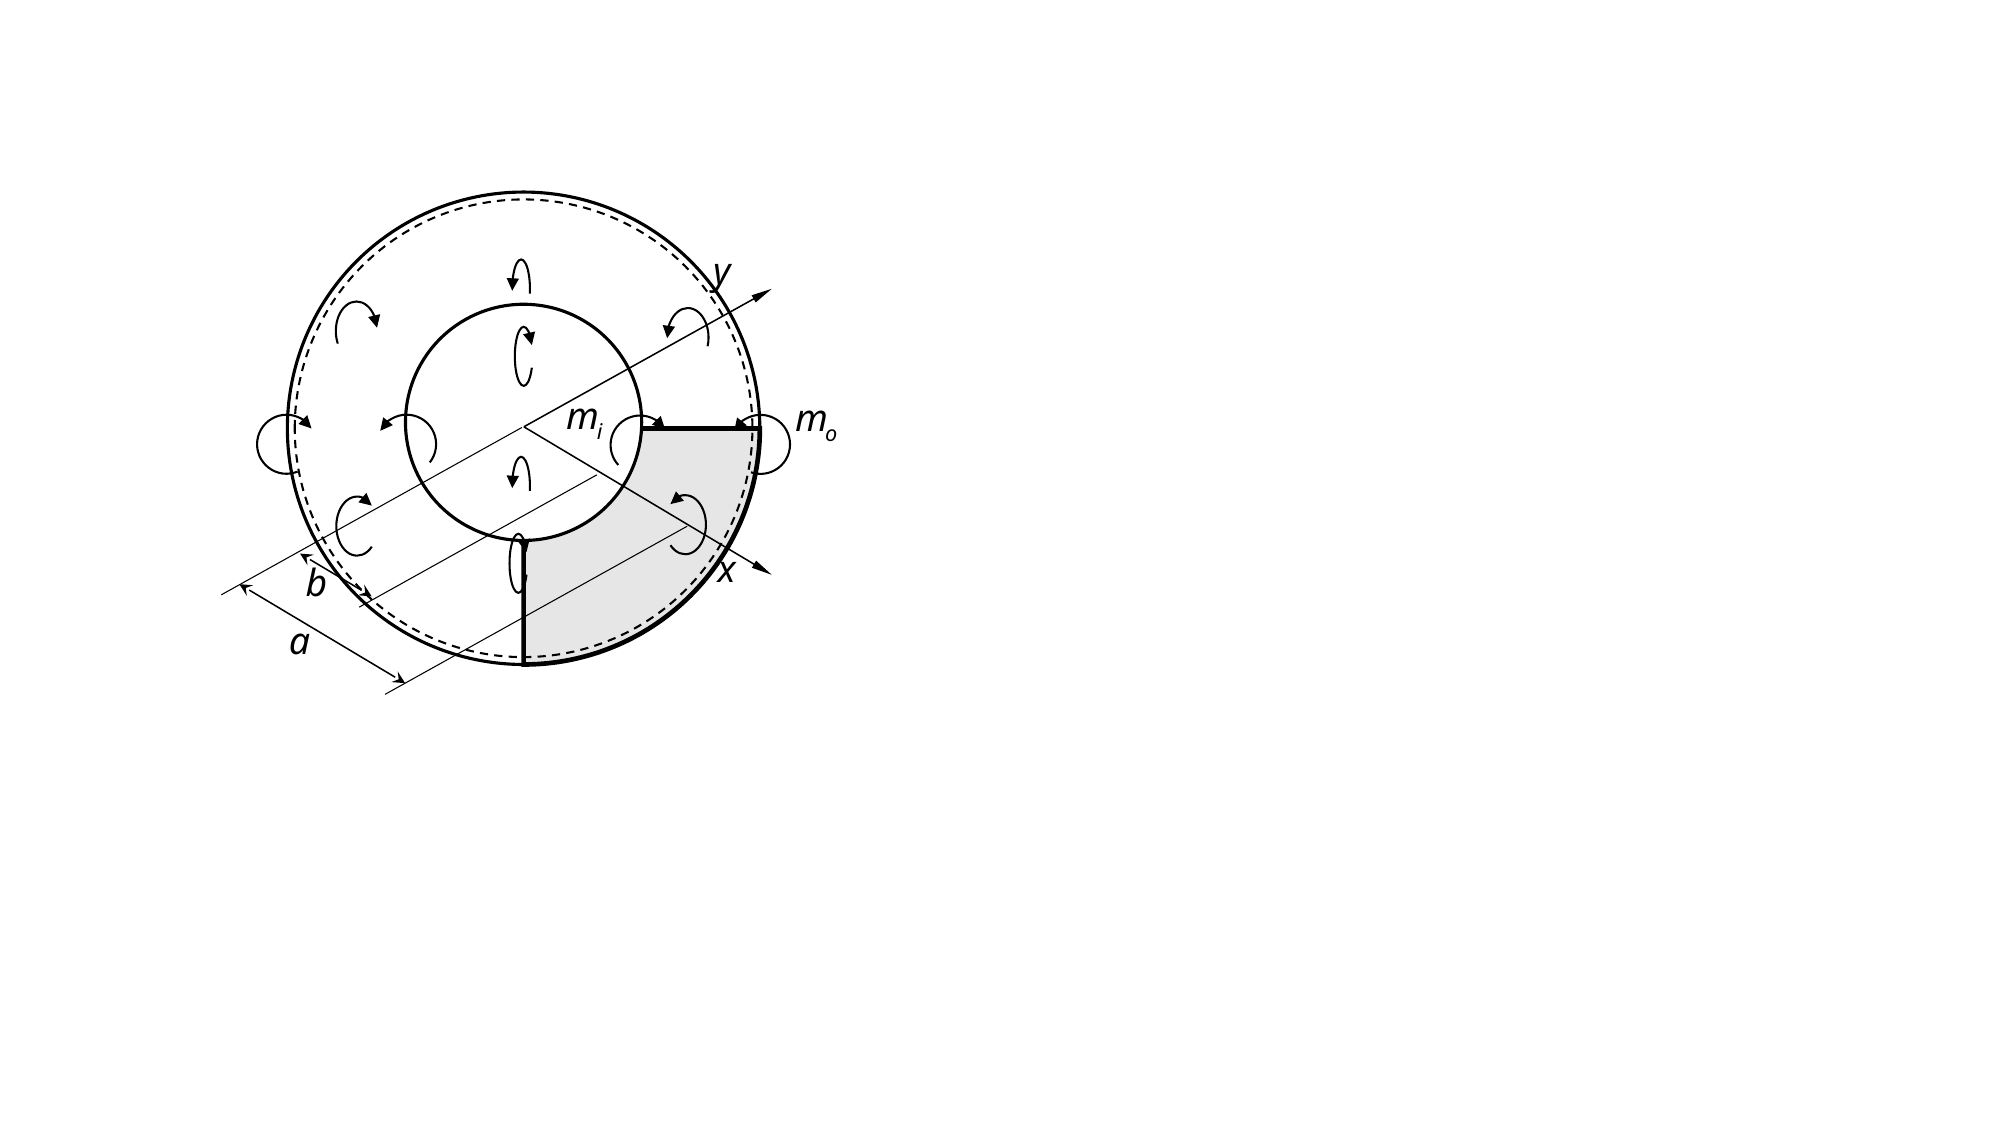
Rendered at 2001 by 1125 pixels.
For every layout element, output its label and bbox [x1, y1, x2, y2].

text_box [221, 192, 845, 695]
